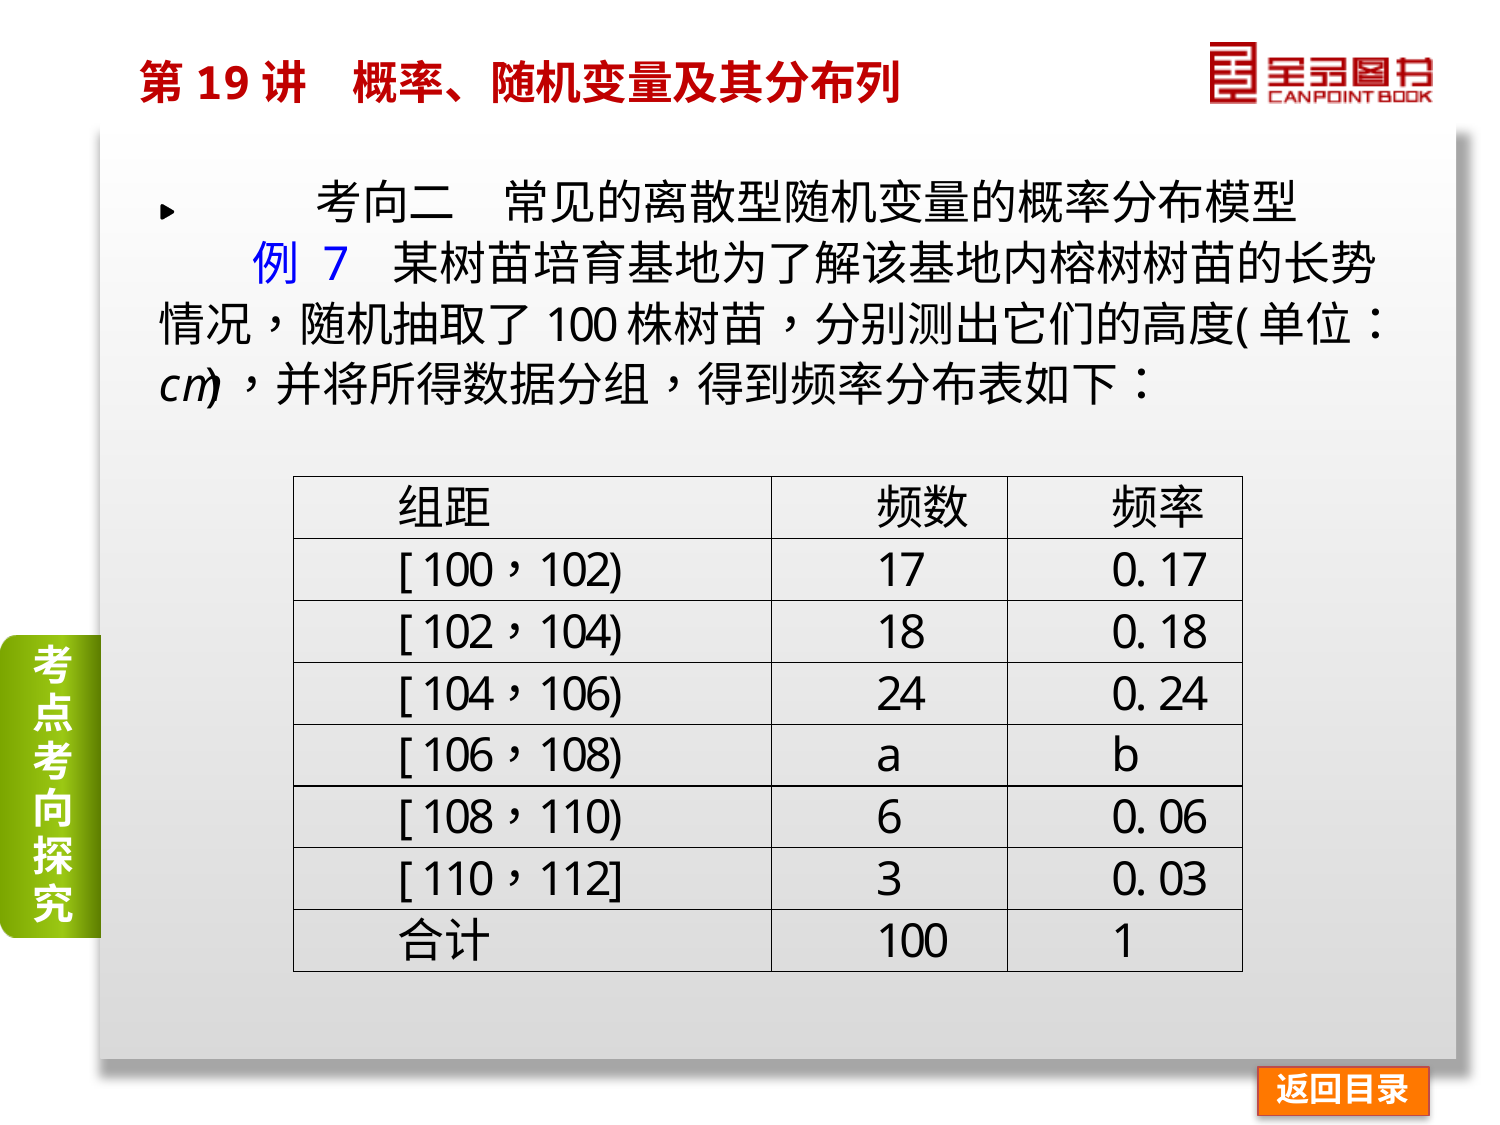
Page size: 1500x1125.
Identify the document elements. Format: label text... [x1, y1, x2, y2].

picture [0, 635, 101, 939]
picture [1223, 42, 1433, 104]
text_box 返回目录 [1395, 1066, 1430, 1116]
text_box 第19讲 概率、随机变量及其分布列 [123, 42, 1223, 121]
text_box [147, 172, 1390, 1125]
